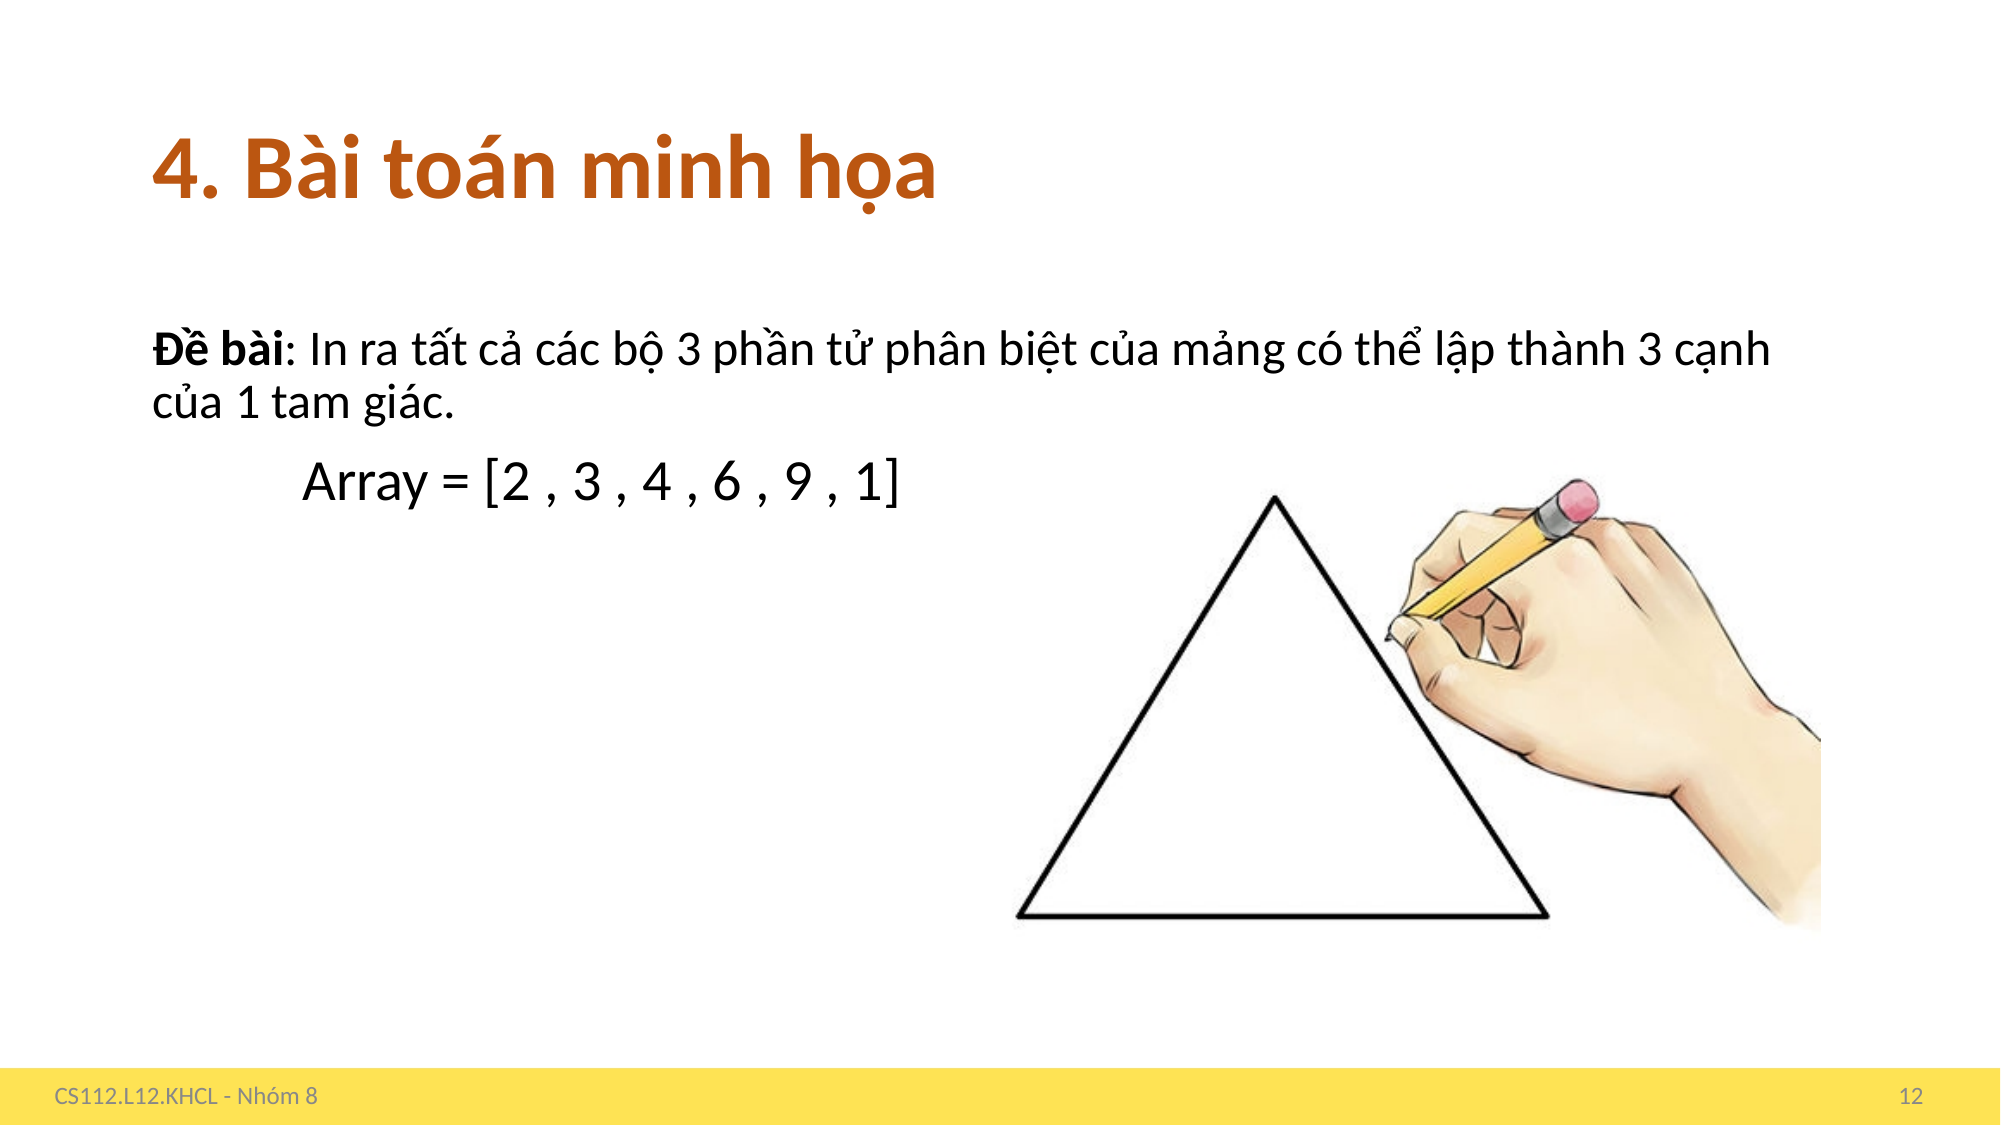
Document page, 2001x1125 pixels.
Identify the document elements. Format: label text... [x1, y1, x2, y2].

footer CS112.L12.KHCL - Nhóm 8 [0, 1065, 525, 1125]
picture [0, 0, 2001, 1125]
title 4. Bài toán minh họa [137, 59, 1863, 278]
slide_number 12 [1488, 1065, 1939, 1125]
list Đề bài: In ra tất cả các bộ 3 phần tử phân biệt của mảng có thể lập thành 3 cạnh của 1 tam giác. Array = [2 , 3 , 4 , 6 , 9 , 1] [137, 314, 1863, 1029]
